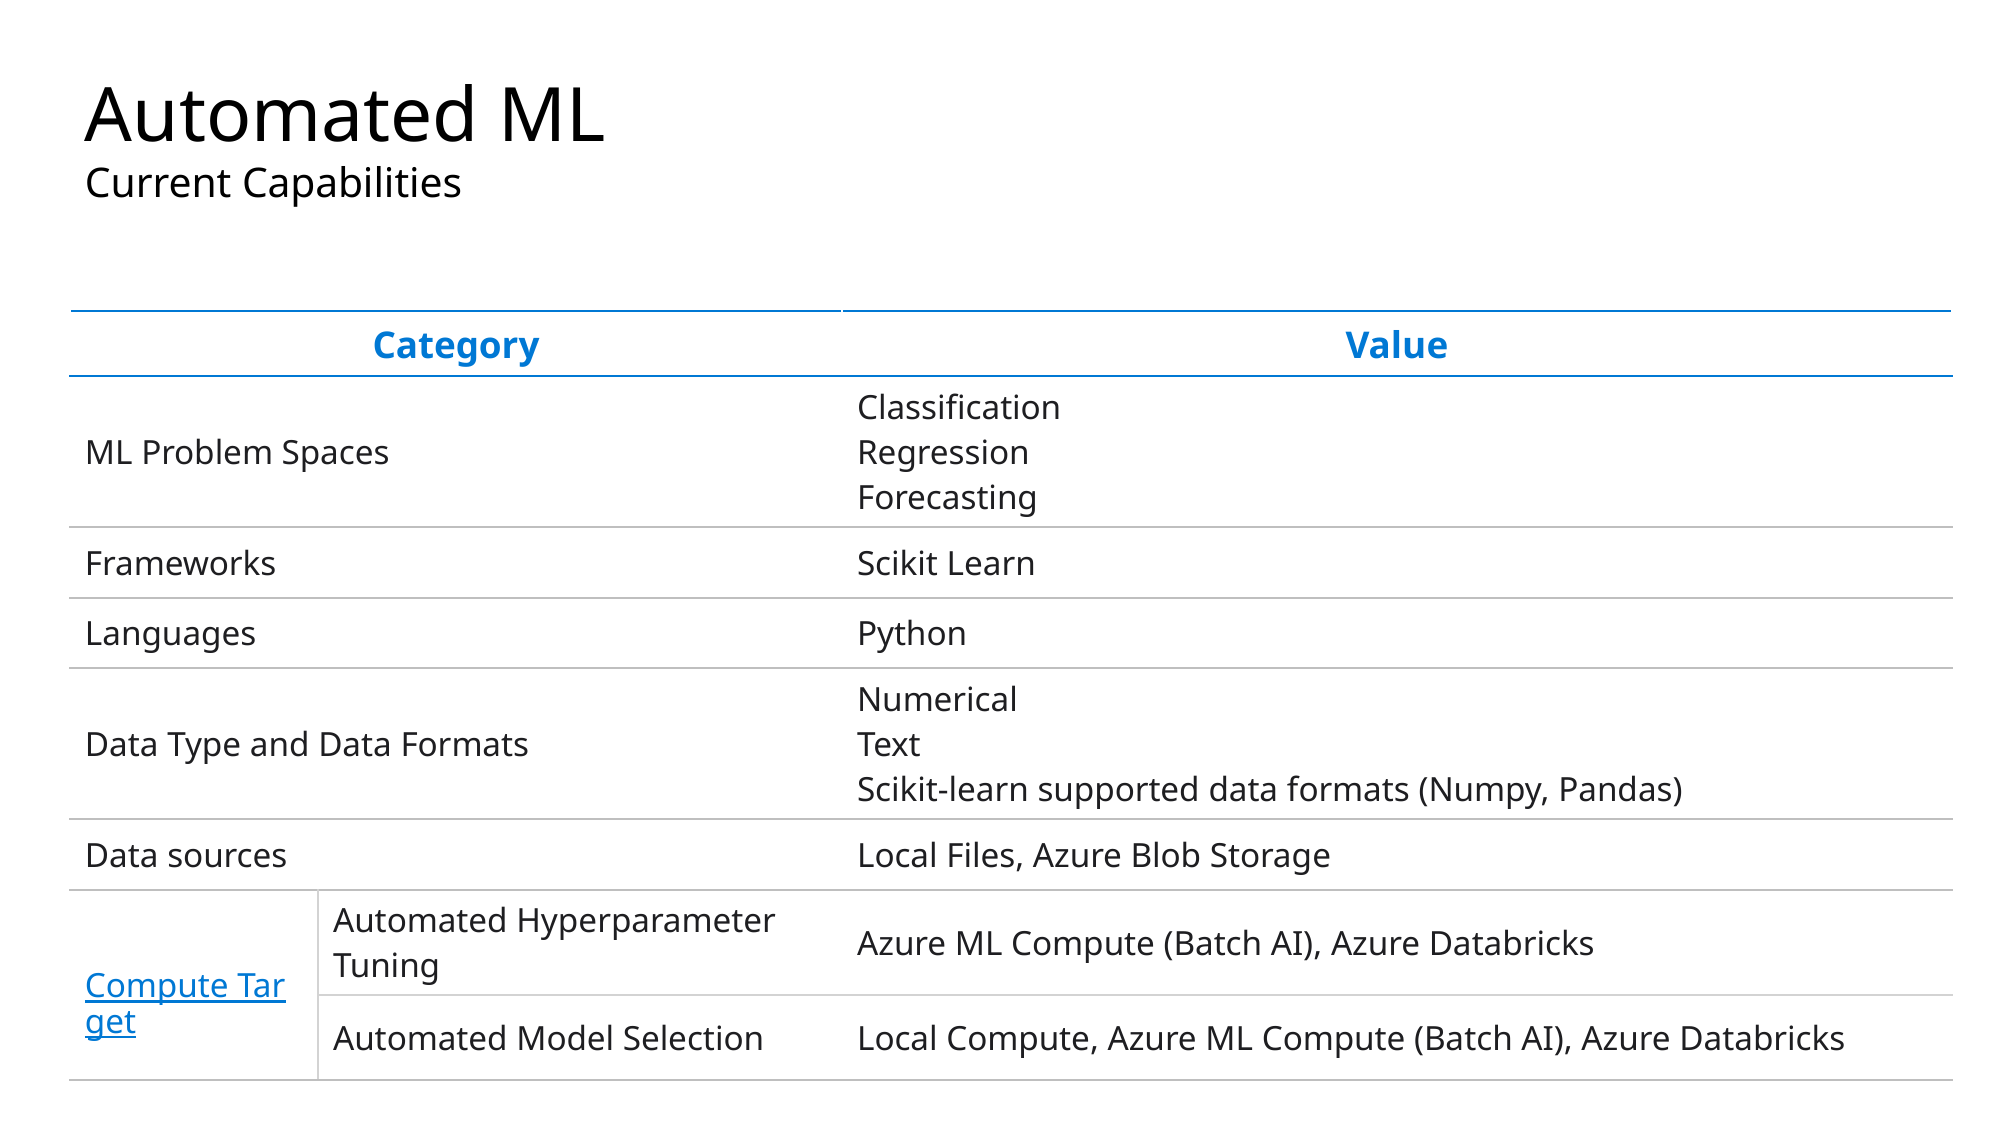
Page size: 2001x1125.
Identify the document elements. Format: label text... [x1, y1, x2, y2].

table_cell Languages [71, 599, 841, 667]
table_cell Compute Target [71, 891, 317, 1079]
table_cell Data Type and Data Formats [71, 669, 841, 818]
title Automated ML [69, 49, 1930, 162]
table_cell ML Problem Spaces [71, 377, 841, 526]
table_cell Frameworks [71, 528, 841, 597]
table_cell Automated Hyperparameter Tuning [319, 891, 841, 994]
table_header Value [843, 312, 1951, 375]
table_cell Automated Model Selection [319, 996, 841, 1079]
table_cell Local Compute, Azure ML Compute (Batch AI), Azure Databricks [843, 996, 1951, 1079]
table_cell Numerical Text Scikit-learn supported data formats (Numpy, Pandas) [843, 669, 1951, 818]
table_header Category [71, 312, 841, 375]
table_cell Classification Regression Forecasting [843, 377, 1951, 526]
table_cell Data sources [71, 820, 841, 889]
table_cell Scikit Learn [843, 528, 1951, 597]
table_cell Azure ML Compute (Batch AI), Azure Databricks [843, 891, 1951, 994]
table_cell Local Files, Azure Blob Storage [843, 820, 1951, 889]
list Current Capabilities [69, 162, 1931, 208]
table_cell Python [843, 599, 1951, 667]
